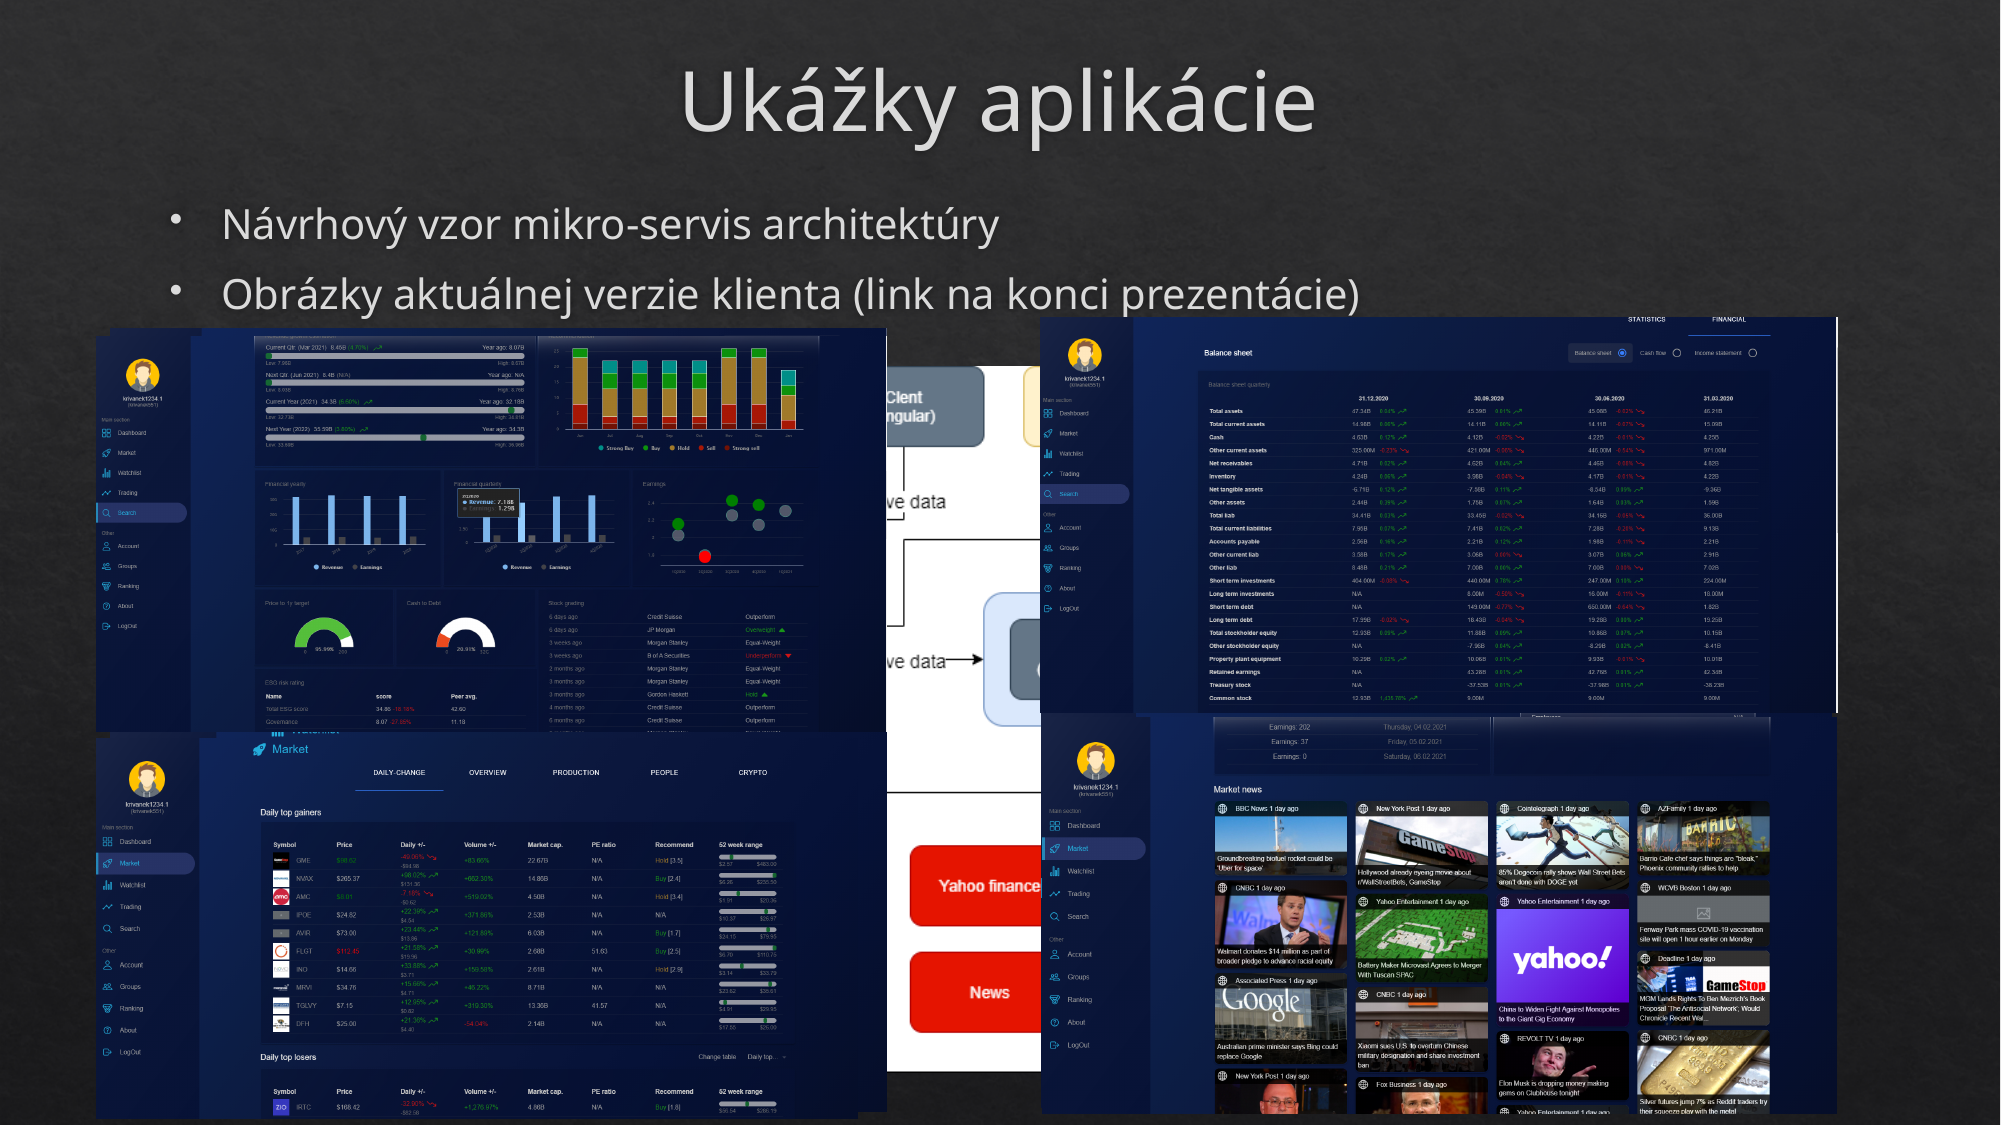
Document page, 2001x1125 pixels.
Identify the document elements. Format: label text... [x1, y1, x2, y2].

list Návrhový vzor mikro-servis architektúry Obrázky aktuálnej verzie klienta (link na konci prezentácie) [149, 189, 1849, 936]
picture [96, 316, 1838, 1120]
title Ukážky aplikácie [149, 18, 1849, 178]
